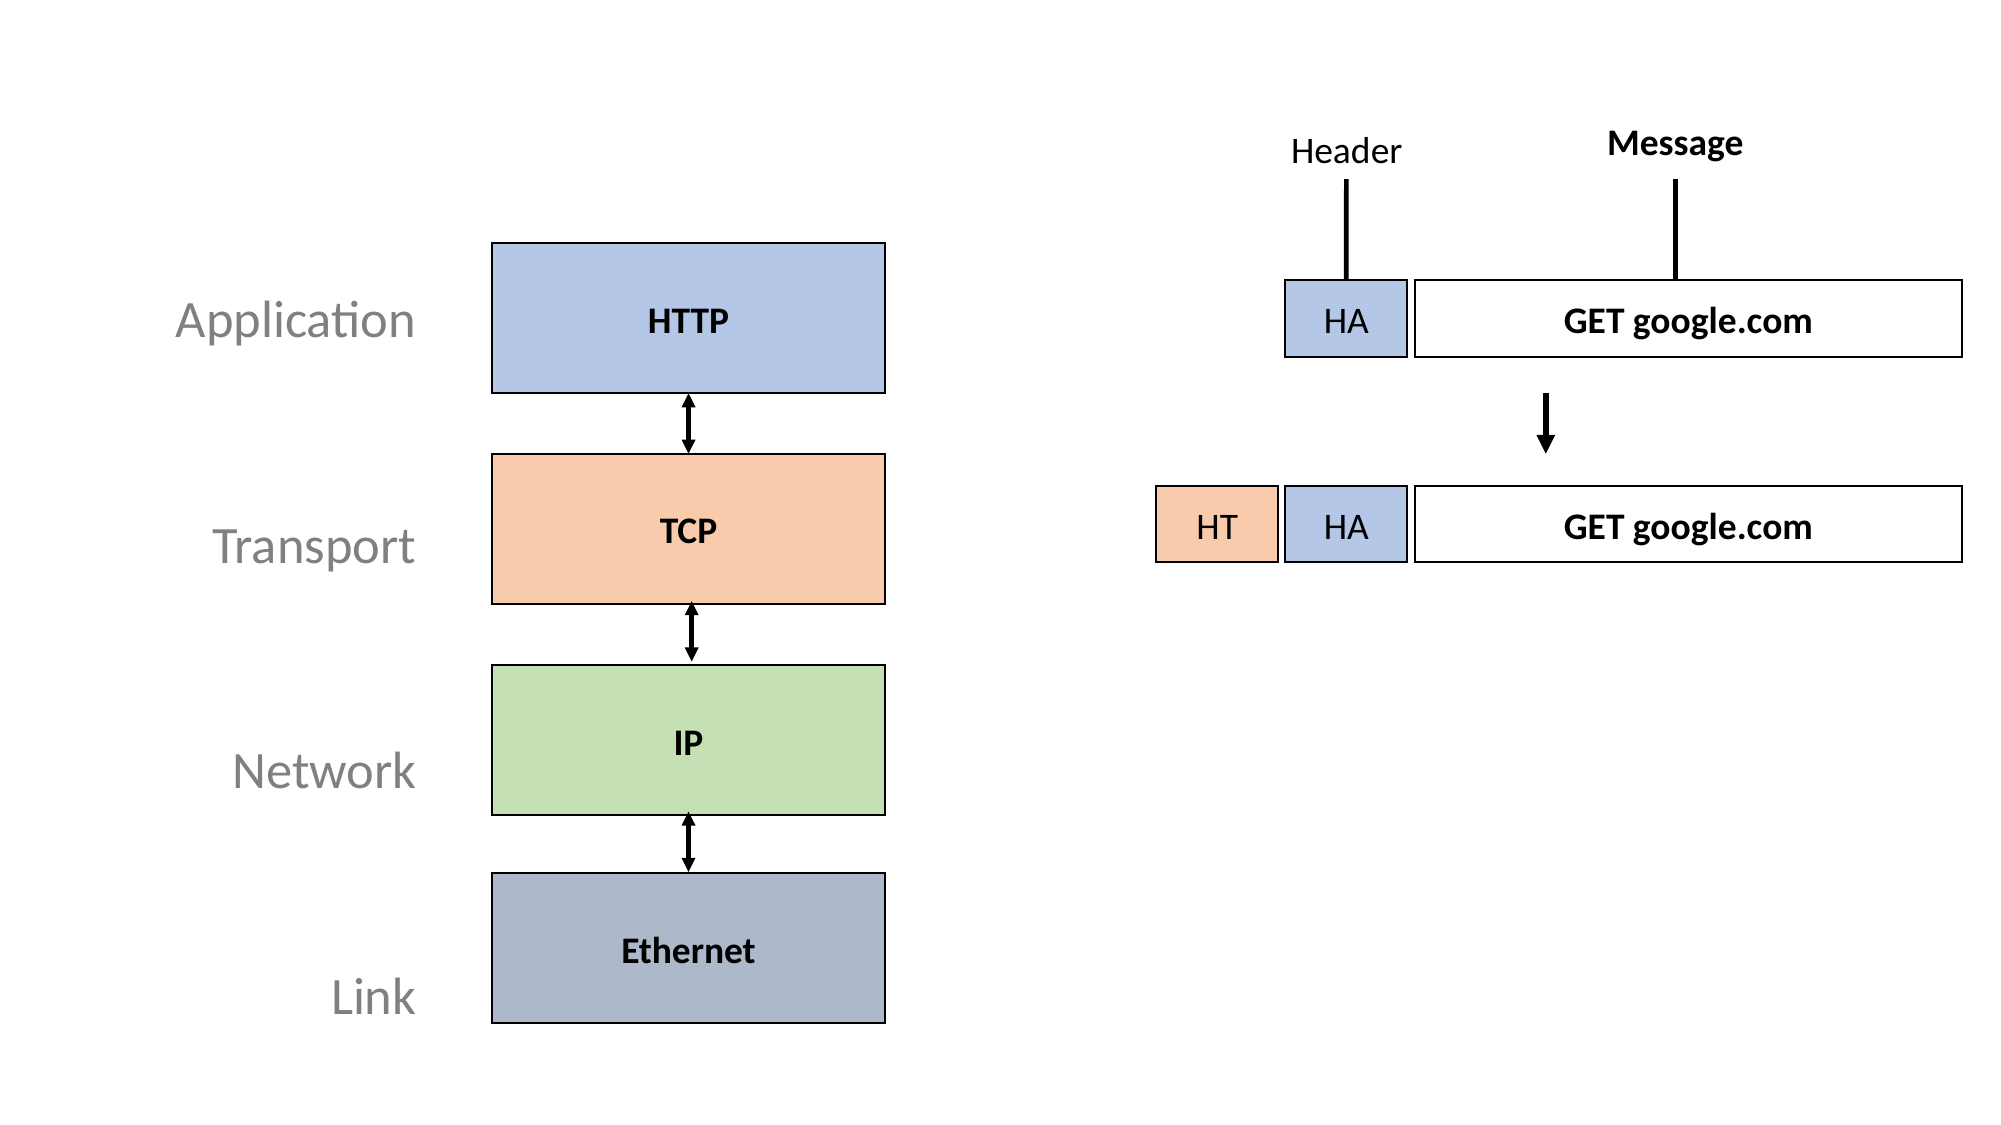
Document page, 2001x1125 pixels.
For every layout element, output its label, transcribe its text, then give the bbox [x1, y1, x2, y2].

text_box HA [1284, 485, 1408, 563]
text_box Message [1582, 111, 1769, 171]
text_box HTTP [491, 242, 886, 394]
text_box Ethernet [491, 872, 886, 1024]
text_box HA [1284, 279, 1408, 358]
text_box TCP [491, 453, 886, 605]
text_box GET google.com [1414, 485, 1963, 563]
list Application Transport Network Link [137, 284, 432, 1039]
text_box IP [491, 664, 886, 816]
text_box HT [1155, 485, 1279, 563]
text_box Header [1254, 118, 1440, 179]
text_box GET google.com [1414, 279, 1963, 358]
